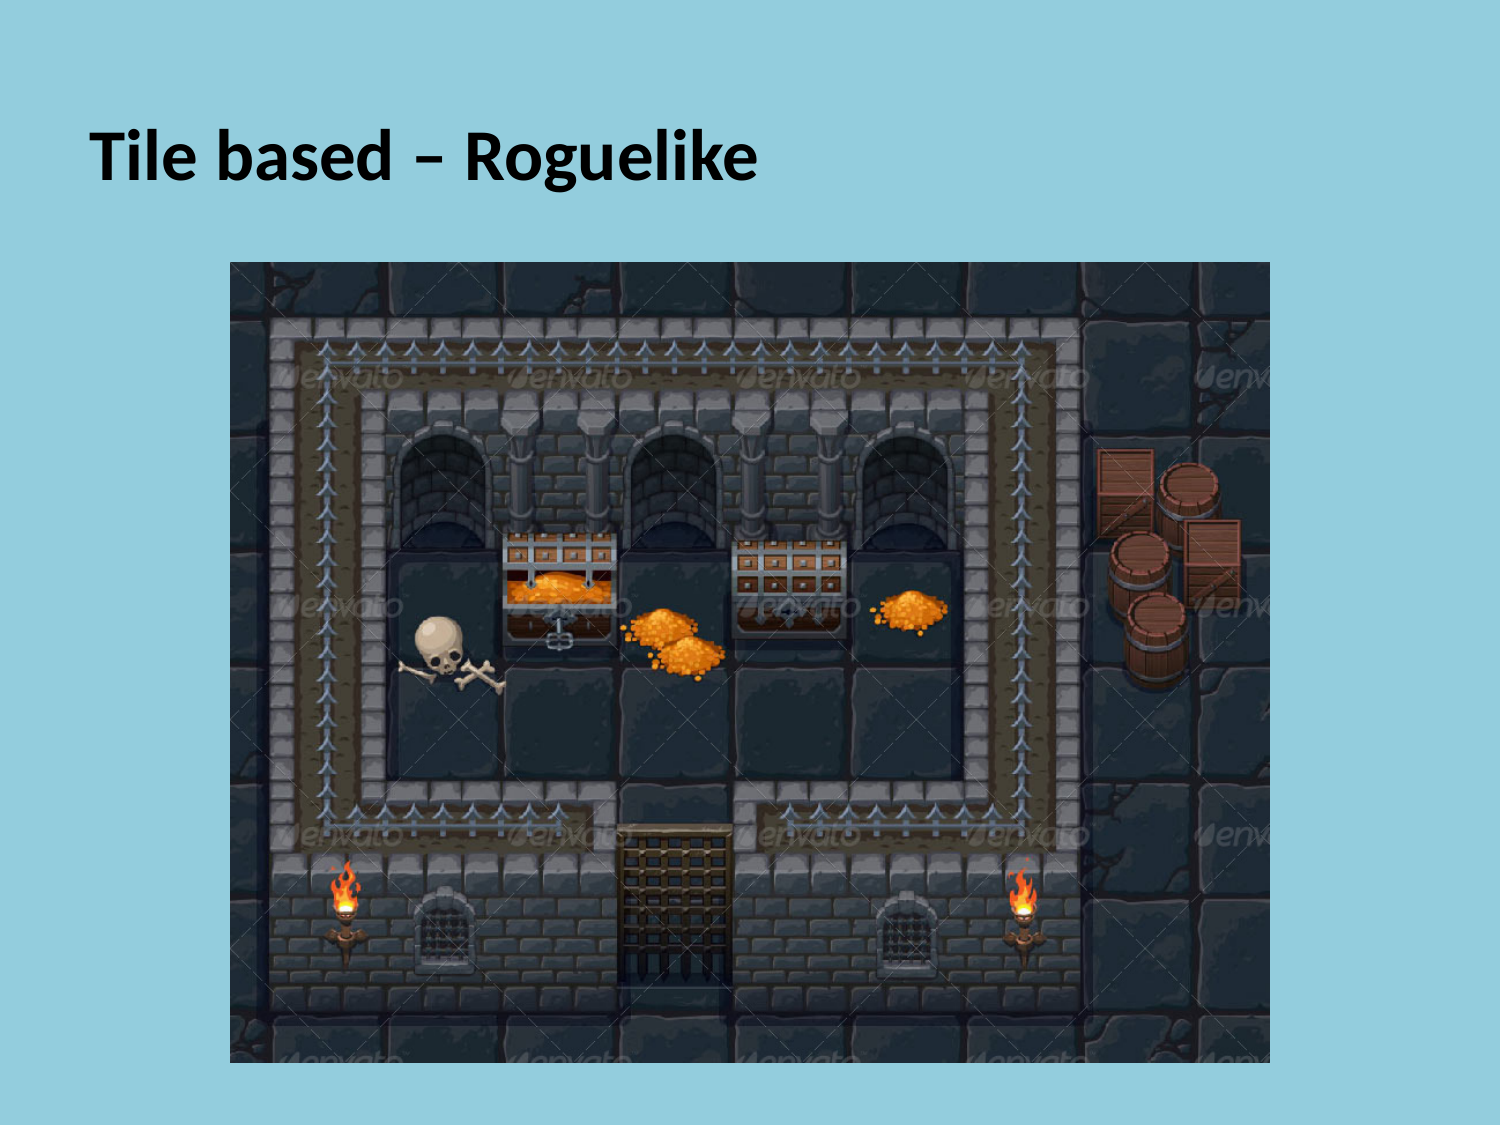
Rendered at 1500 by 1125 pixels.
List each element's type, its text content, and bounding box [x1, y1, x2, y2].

picture [230, 262, 1270, 1063]
text_box Tile based – Roguelike [0, 0, 1500, 328]
